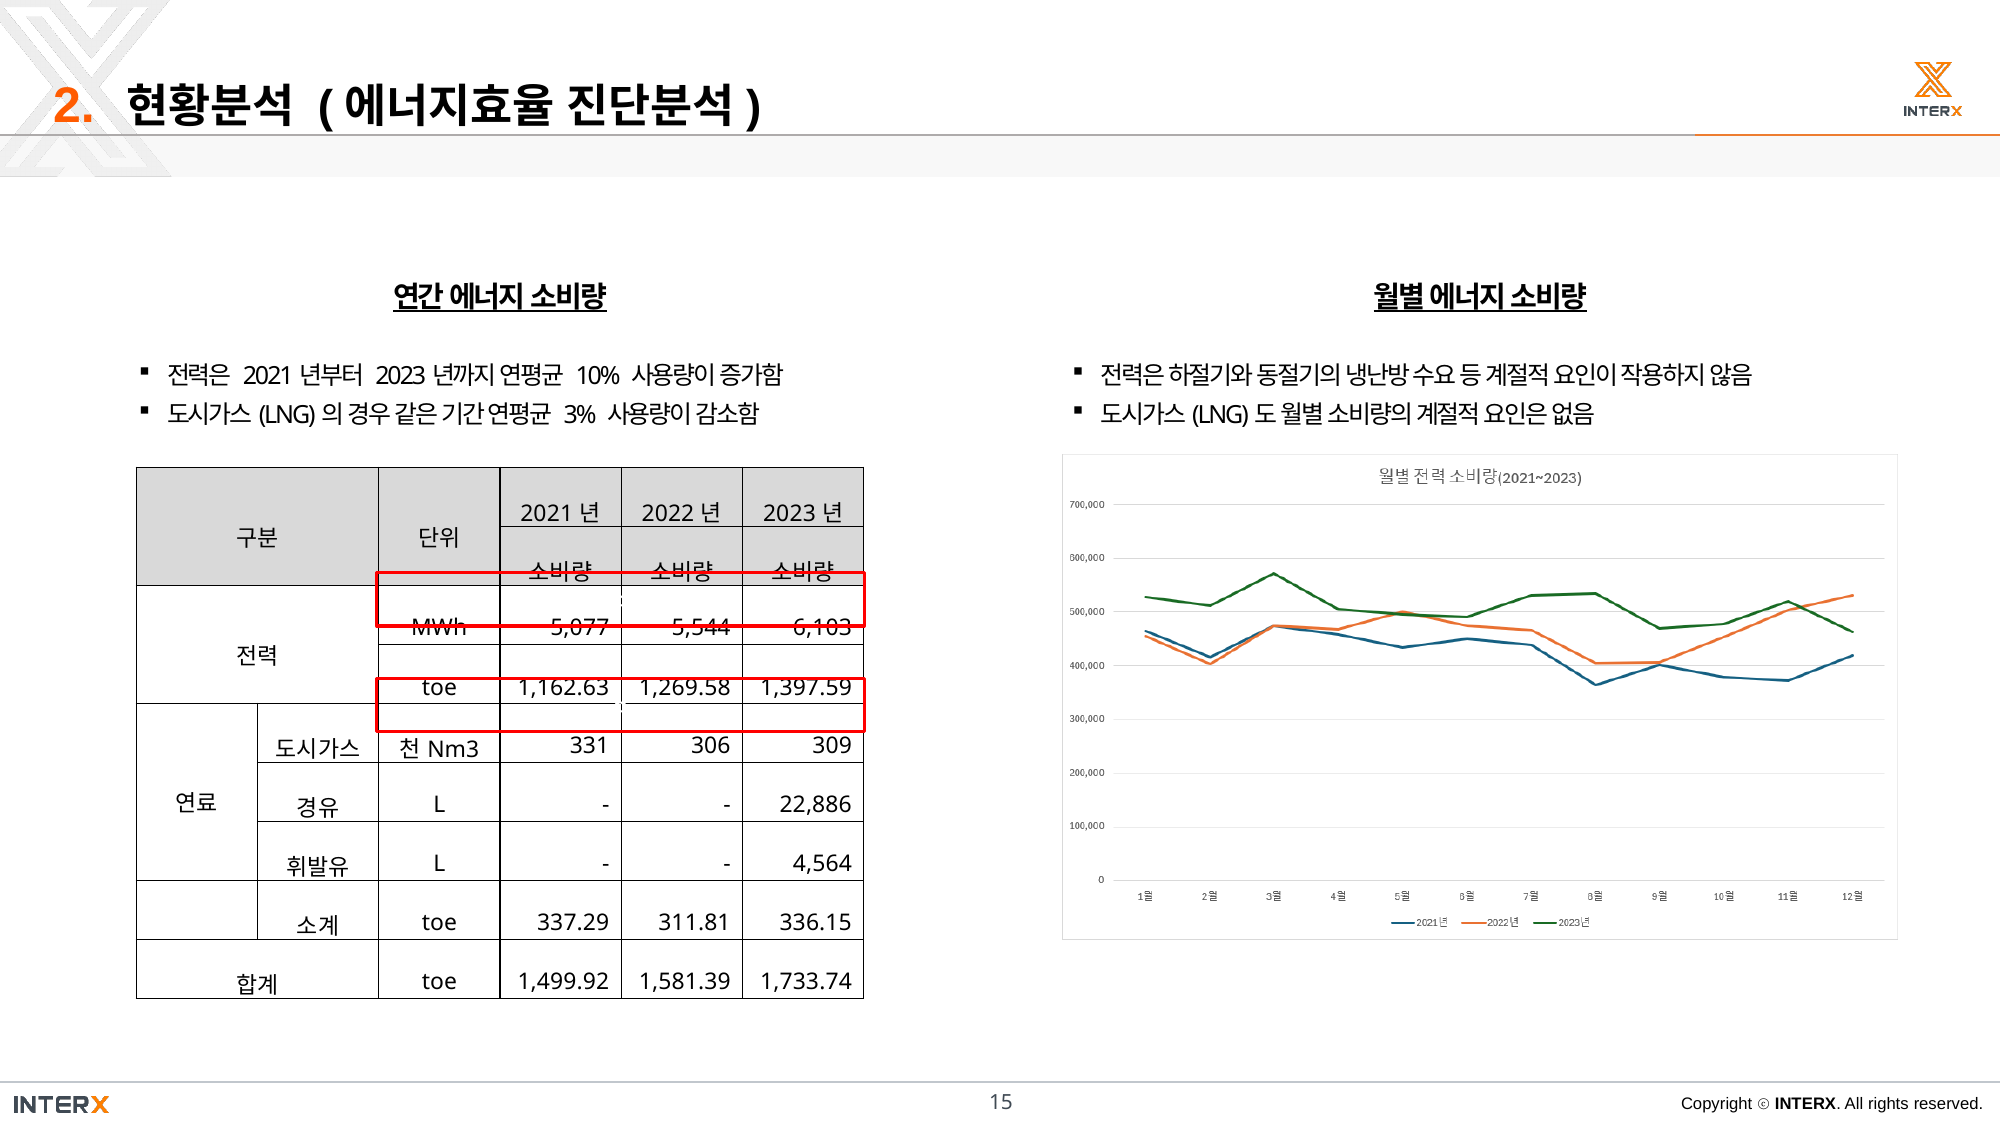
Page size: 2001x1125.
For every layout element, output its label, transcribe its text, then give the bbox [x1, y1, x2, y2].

table_cell 22,886 [743, 763, 863, 821]
table_cell toe [379, 645, 499, 678]
table_cell L [379, 822, 499, 880]
table_header 2022년 [622, 468, 742, 526]
table_cell 4,564 [743, 822, 863, 880]
table_cell [137, 881, 257, 939]
table_cell 1,733.74 [743, 940, 863, 998]
picture [1904, 62, 1962, 116]
table_cell 소비량 [501, 527, 621, 572]
table_header 2023년 [743, 468, 863, 526]
text_box d [376, 678, 865, 732]
table_header 2021년 [501, 468, 621, 526]
table_cell 5,544 [622, 626, 742, 644]
text_box 전력은 하절기와 동절기의 냉난방 수요 등 계절적 요인이 작용하지 않음 도시가스(LNG)도 월별 소비량의 계절적 요인은 없음 [1057, 342, 1876, 436]
table_cell L [379, 763, 499, 821]
table_cell - [622, 763, 742, 821]
table_cell toe [379, 881, 499, 939]
table_cell 306 [622, 732, 742, 762]
table_cell 연료 [137, 704, 257, 880]
text_box 월별 에너지 소비량 [1268, 271, 1693, 321]
text_box 연간 에너지 소비량 [287, 271, 713, 321]
text_box 전력은 2021년부터 2023년까지 연평균 10% 사용량이 증가함 도시가스(LNG)의 경우 같은 기간 연평균 3% 사용량이 감소함 [124, 342, 894, 436]
table_cell 1,269.58 [622, 645, 742, 678]
text_box 현황분석 (에너지효율 진단분석) [126, 43, 1678, 132]
table_cell 소비량 [622, 527, 742, 572]
table_cell 도시가스 [258, 704, 378, 762]
table_cell 전력 [137, 586, 378, 703]
table_cell 휘발유 [258, 822, 378, 880]
table_header 구분 [137, 468, 378, 585]
table_cell toe [379, 940, 499, 998]
table_cell 1,499.92 [501, 940, 621, 998]
table_cell - [622, 822, 742, 880]
table_cell MWh [379, 626, 499, 644]
table_cell - [501, 822, 621, 880]
picture [1057, 448, 1904, 943]
table_cell 337.29 [501, 881, 621, 939]
table_cell 1,397.59 [743, 645, 863, 678]
table_cell 336.15 [743, 881, 863, 939]
table_cell - [501, 763, 621, 821]
table_cell 소비량 [743, 527, 863, 572]
table_cell 309 [743, 732, 863, 762]
table_header 단위 [379, 468, 499, 572]
text_box 2. [27, 36, 109, 133]
picture [14, 1096, 109, 1113]
table_cell 311.81 [622, 881, 742, 939]
table_cell 1,581.39 [622, 940, 742, 998]
table_cell 경유 [258, 763, 378, 821]
table_cell 6,103 [743, 626, 863, 644]
table_cell 5,077 [501, 626, 621, 644]
text_box d [376, 572, 865, 626]
table_cell 소계 [258, 881, 378, 939]
table_cell 331 [501, 732, 621, 762]
table_cell 1,162.63 [501, 645, 621, 678]
picture [0, 0, 172, 134]
table_cell 천Nm3 [379, 732, 499, 762]
table_cell 합계 [137, 940, 378, 998]
